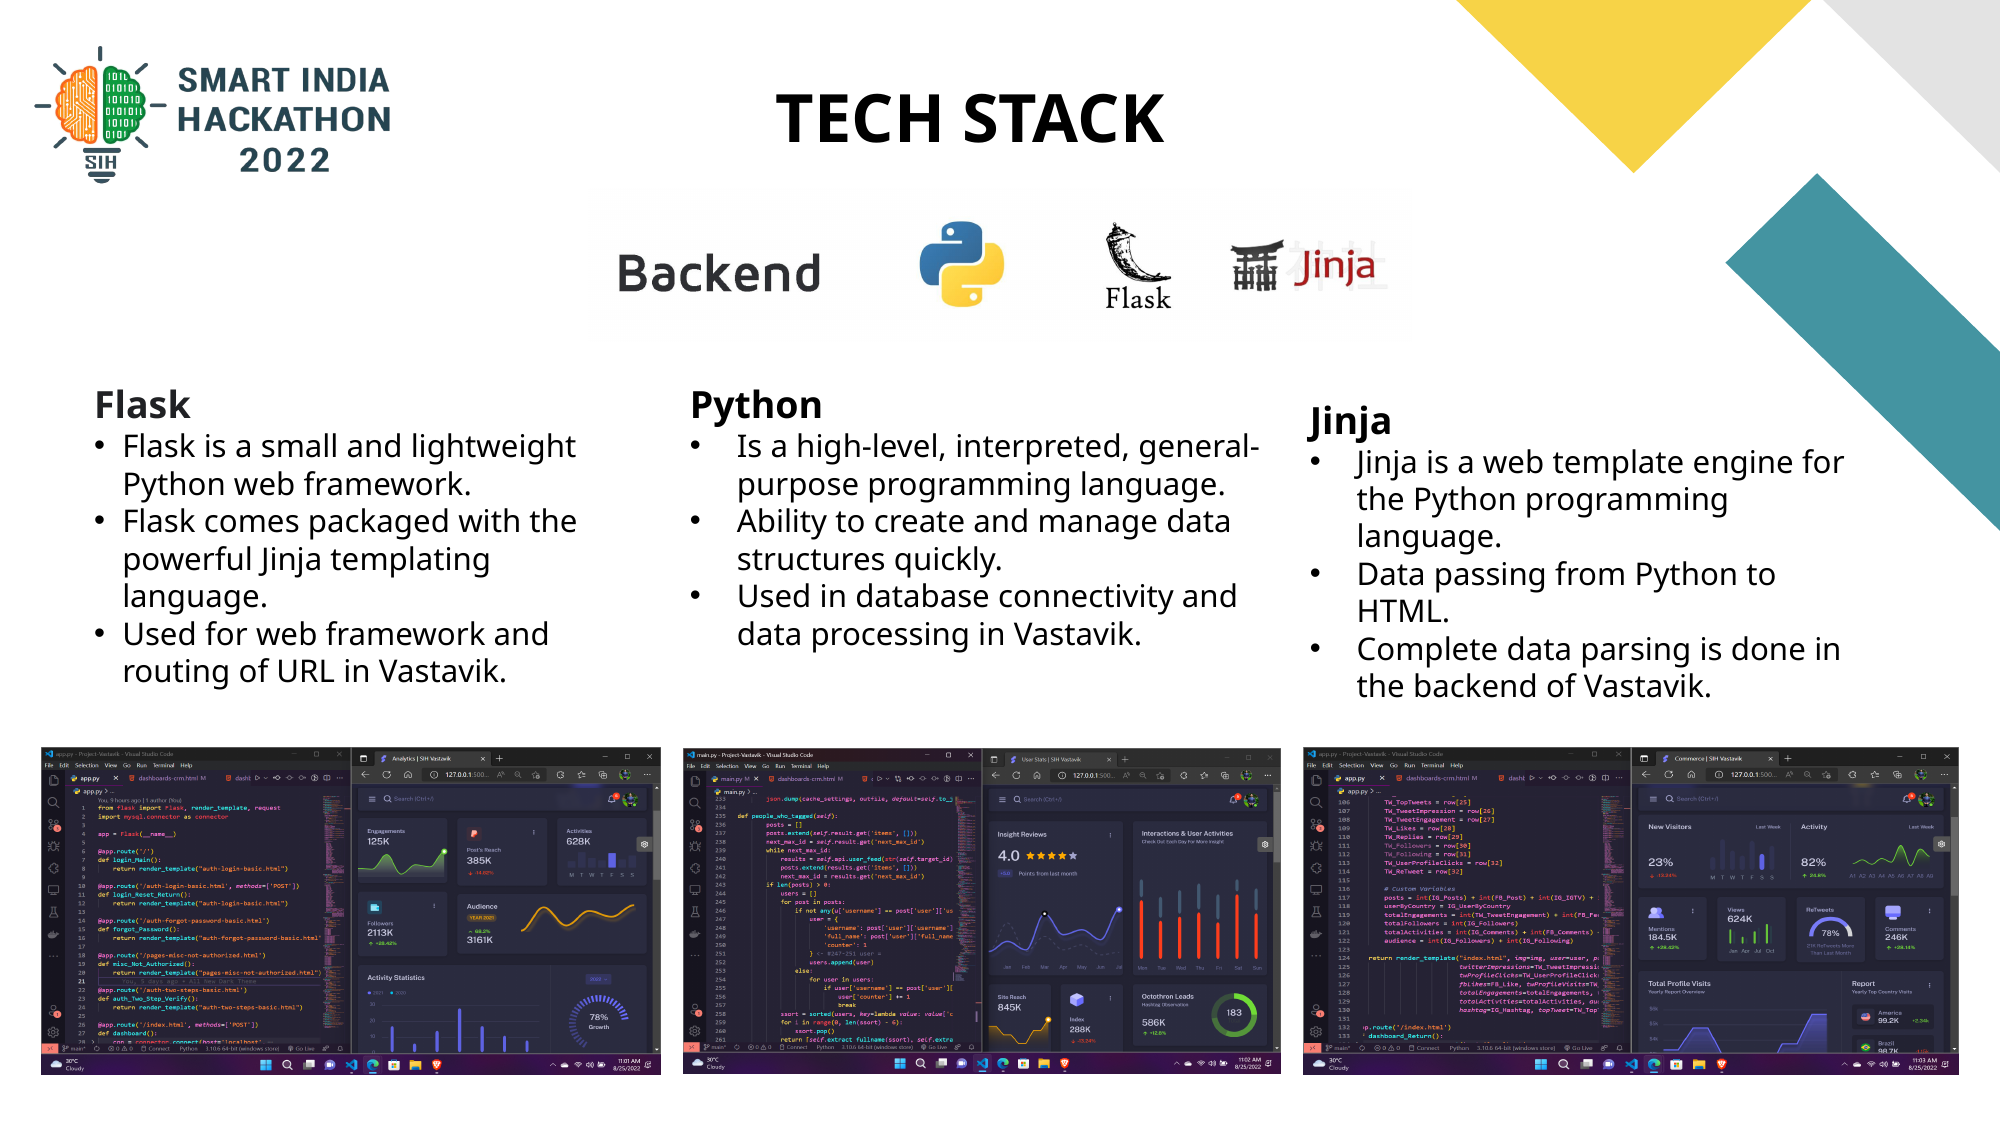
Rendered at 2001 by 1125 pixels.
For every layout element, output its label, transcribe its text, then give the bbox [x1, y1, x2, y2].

text_box Flask Flask is a small and lightweight Python web framework. Flask comes packaged with the powerful Jinja templating language. Used for web framework and routing of URL in Vastavik. [79, 373, 639, 697]
text_box Jinja Jinja is a web template engine for the Python programming language. Data passing from Python to HTML. Complete data parsing is done in the backend of Vastavik. [1294, 389, 1874, 712]
picture [31, 44, 393, 186]
picture [1303, 747, 1959, 1075]
picture [40, 747, 662, 1075]
text_box TECH STACK [583, 73, 1355, 156]
picture [588, 187, 1412, 342]
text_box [1454, 0, 2000, 532]
text_box Python Is a high-level, interpreted, general-purpose programming language. Ability to create and manage data structures quickly. Used in database connectivity and data processing in Vastavik. [674, 373, 1295, 659]
picture [683, 748, 1282, 1075]
